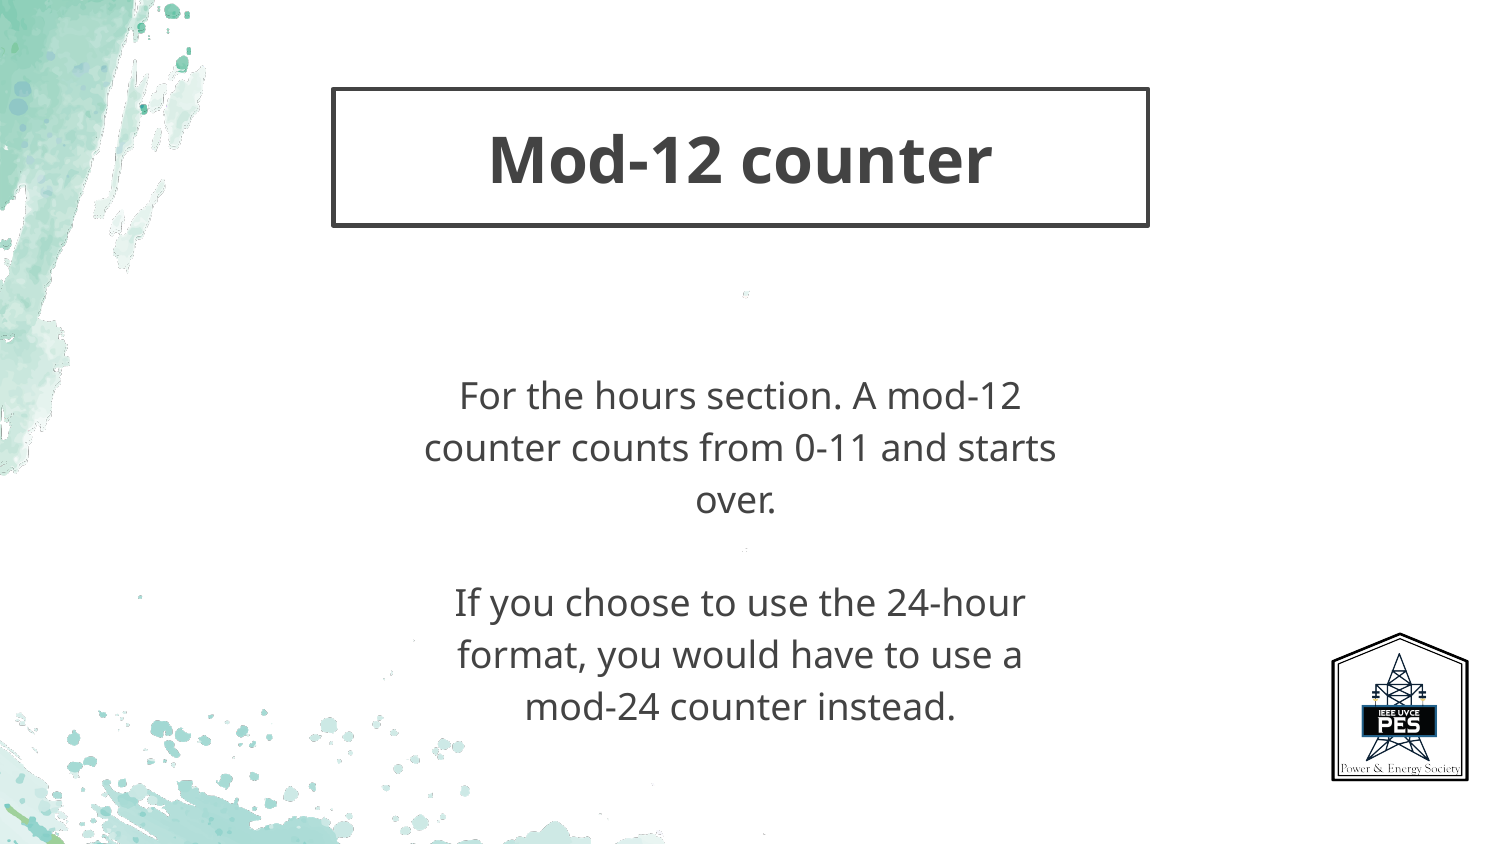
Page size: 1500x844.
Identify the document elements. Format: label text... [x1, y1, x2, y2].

subtitle For the hours section. A mod-12 counter counts from 0-11 and starts over. If you choose to use the 24-hour format, you would have to use a mod-24 counter instead. [398, 350, 1084, 729]
title Mod-12 counter [333, 88, 1148, 226]
picture [0, 0, 1500, 844]
